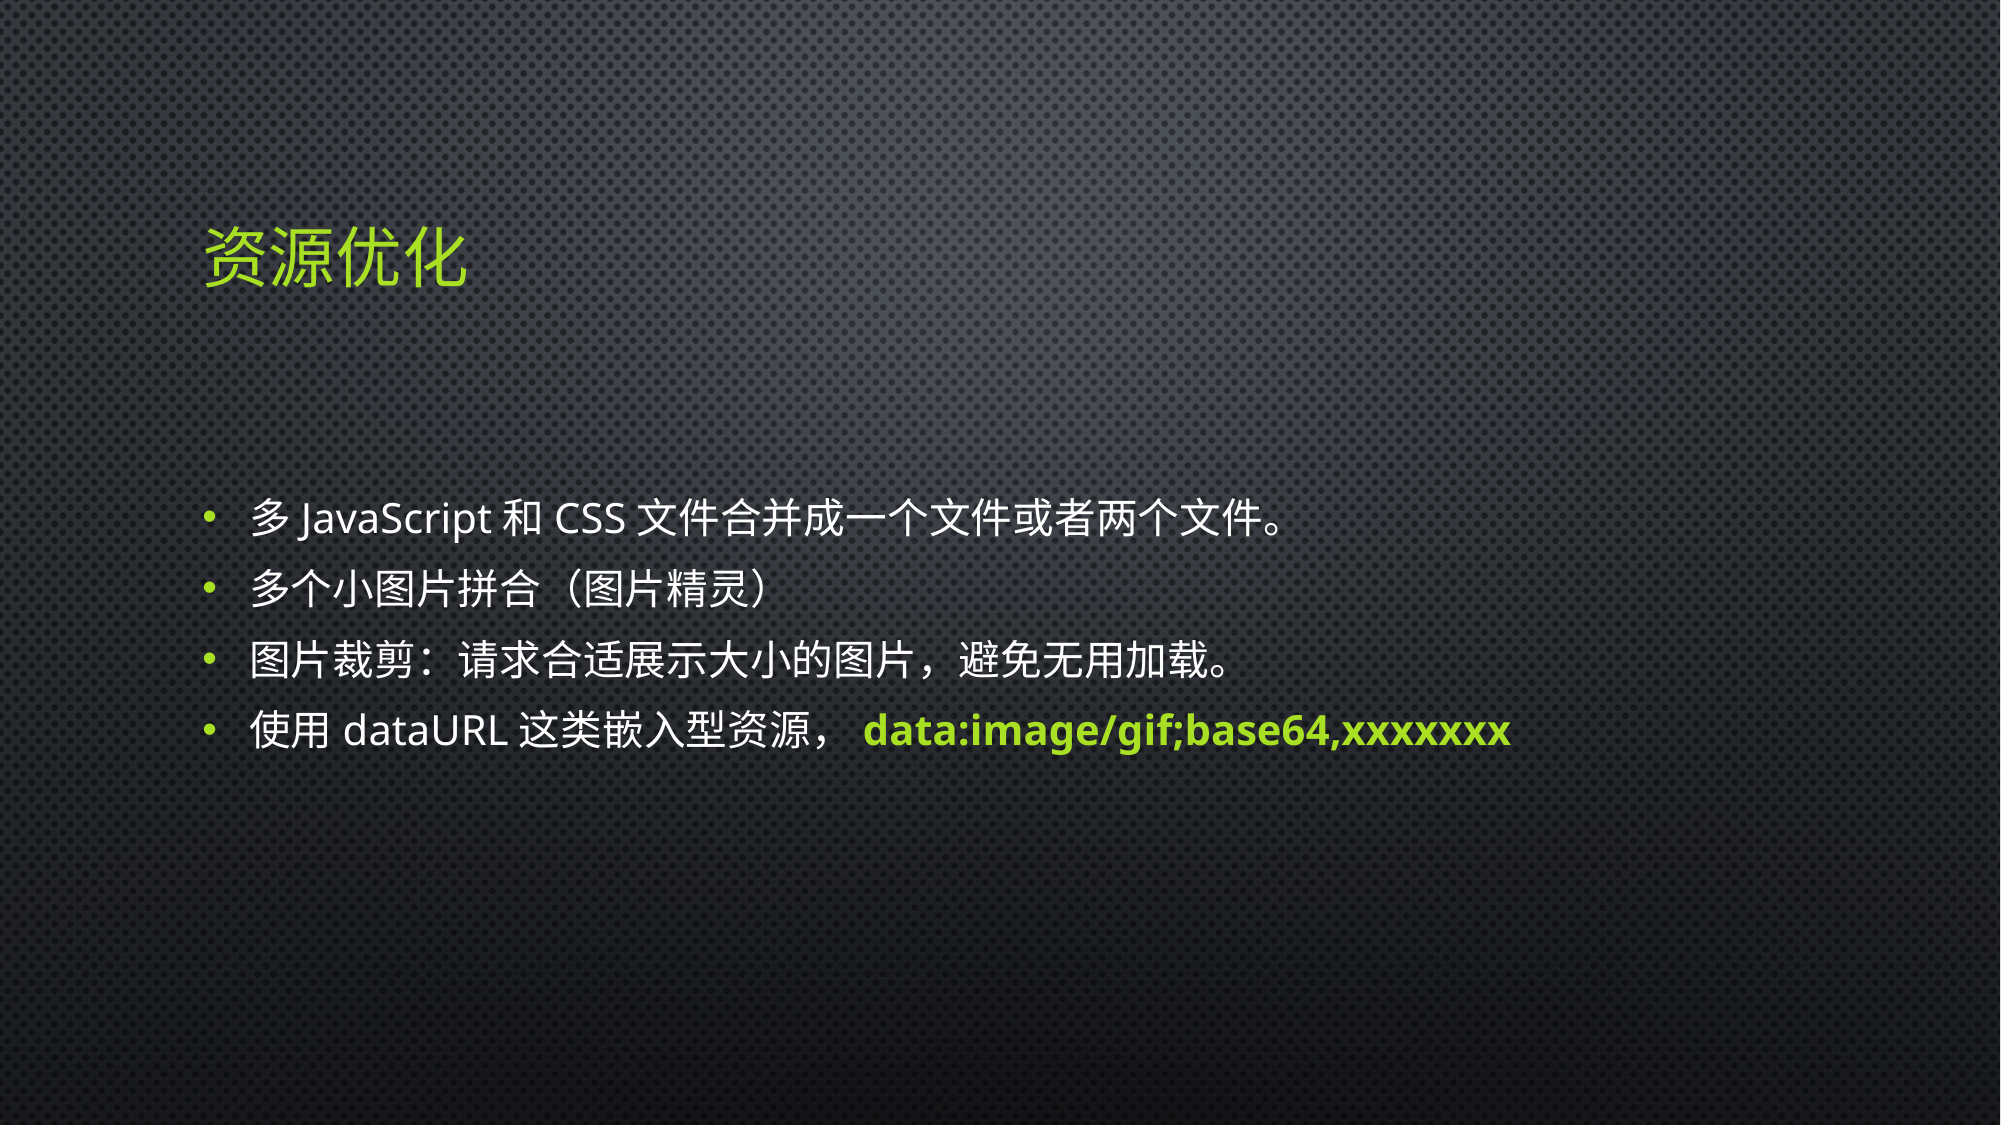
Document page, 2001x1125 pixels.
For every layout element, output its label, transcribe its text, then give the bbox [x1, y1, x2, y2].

list 多JavaScript和CSS文件合并成一个文件或者两个文件。 多个小图片拼合（图片精灵） 图片裁剪：请求合适展示大小的图片，避免无用加载。 使用dataURL这类嵌入型资源，data:image/gif;base64,xxxxxxx [187, 437, 1813, 950]
title 资源优化 [187, 99, 1813, 413]
